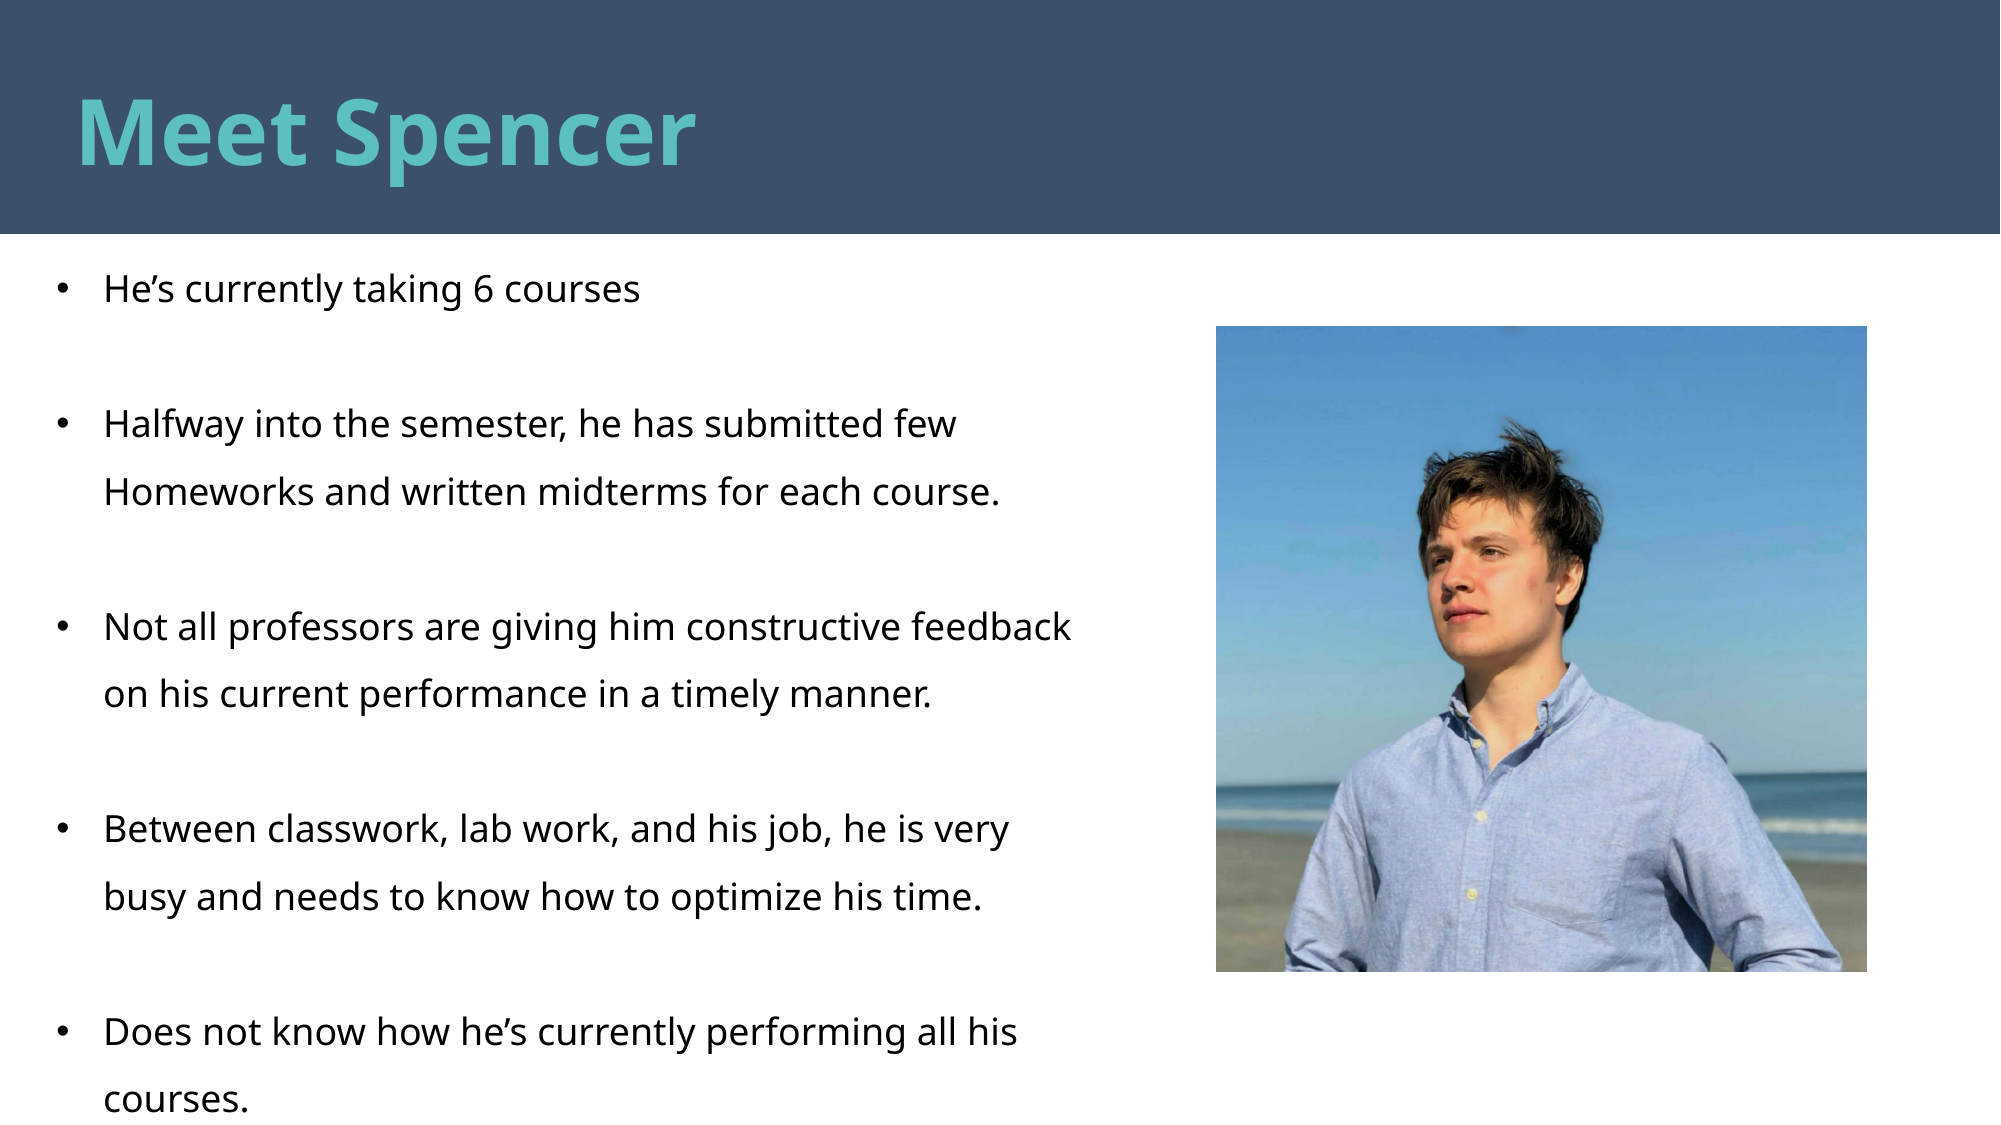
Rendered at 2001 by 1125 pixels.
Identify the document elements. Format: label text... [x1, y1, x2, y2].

text_box [0, 0, 2000, 235]
picture [1216, 326, 1867, 972]
text_box He’s currently taking 6 courses Halfway into the semester, he has submitted few Homeworks and written midterms for each course. Not all professors are giving him constructive feedback on his current performance in a timely manner. Between classwork, lab work, and his job, he is very busy and needs to know how to optimize his time. Does not know how he’s currently performing all his courses. [41, 235, 1099, 1125]
text_box Meet Spencer [59, 66, 714, 191]
